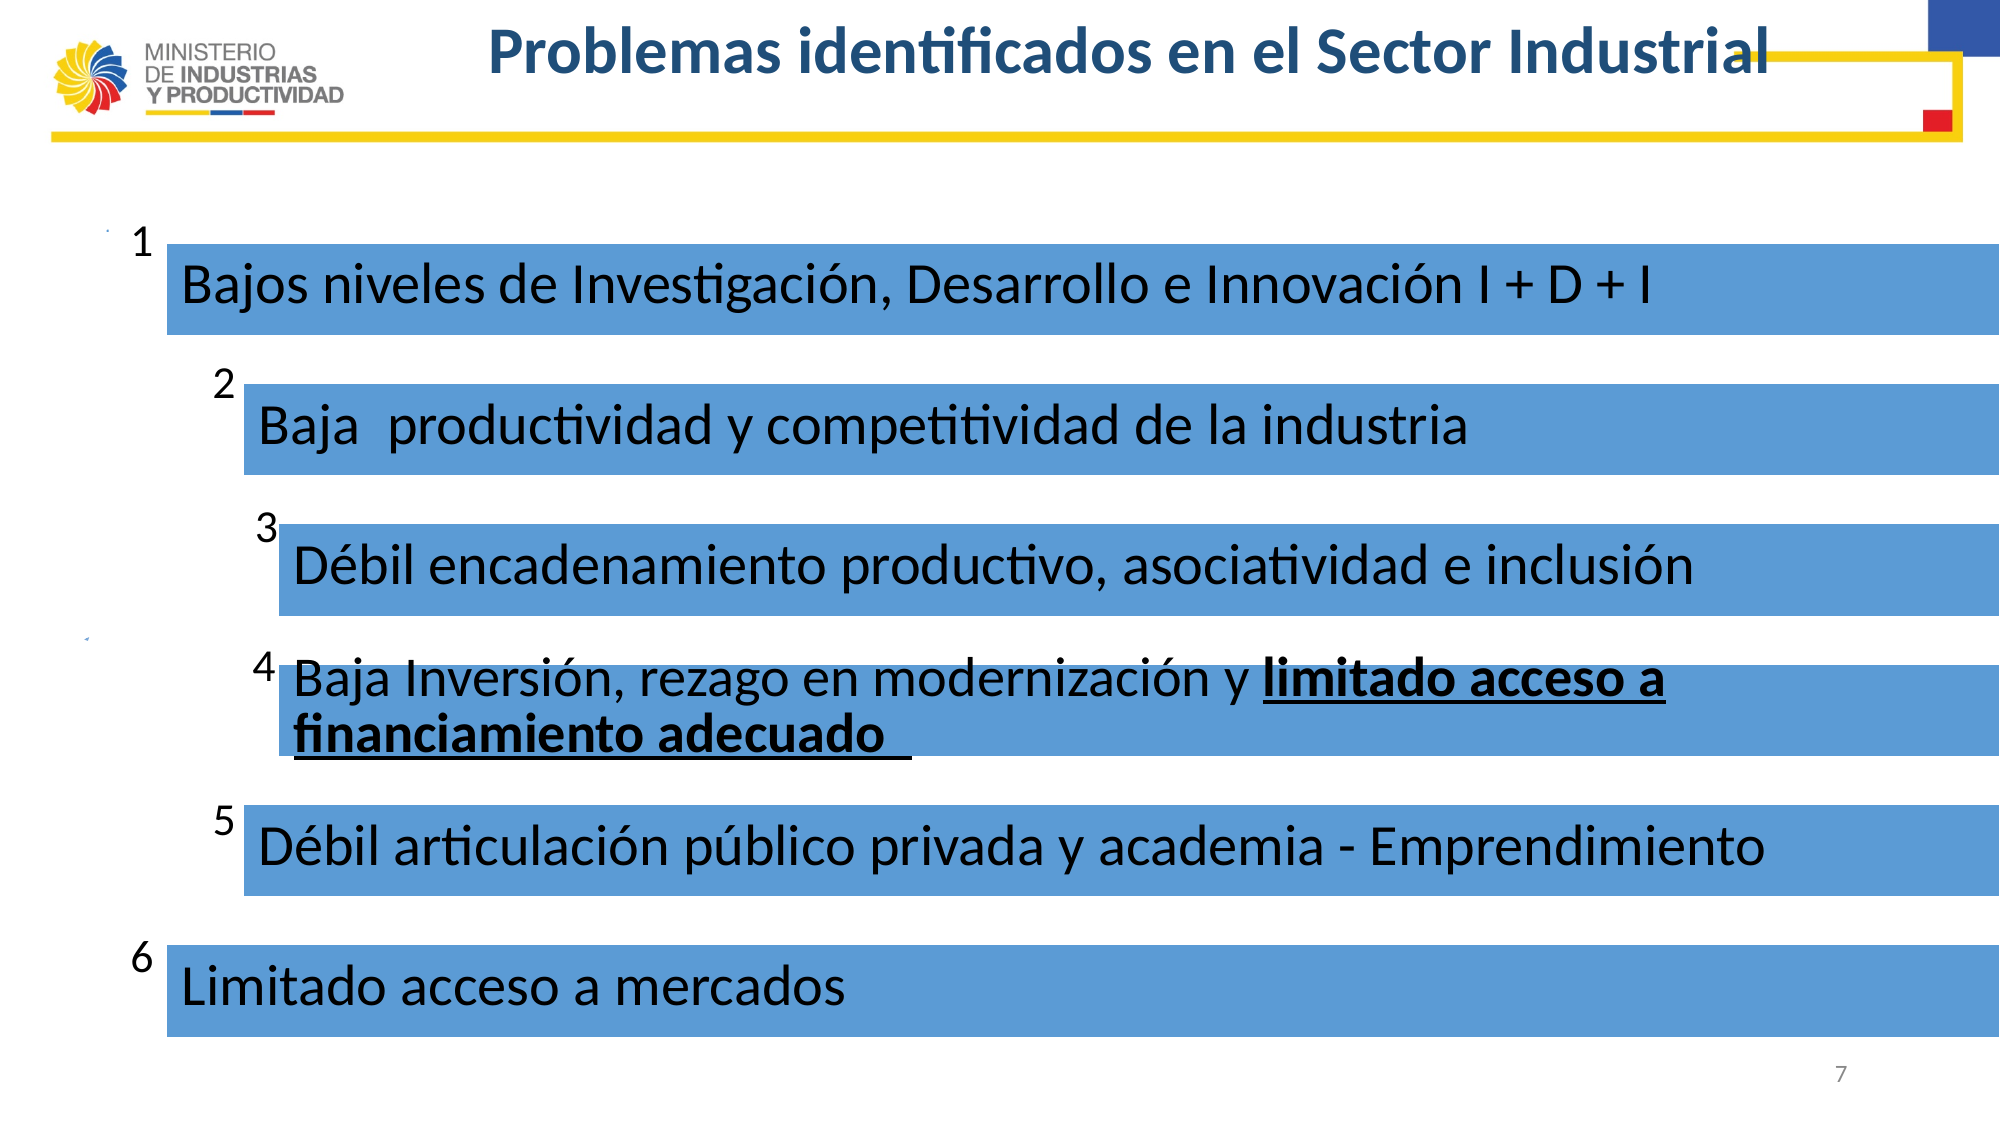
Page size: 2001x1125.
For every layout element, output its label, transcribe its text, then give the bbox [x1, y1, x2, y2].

picture [0, 0, 2000, 173]
slide_number 7 [1412, 1044, 1863, 1103]
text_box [82, 173, 2000, 1044]
